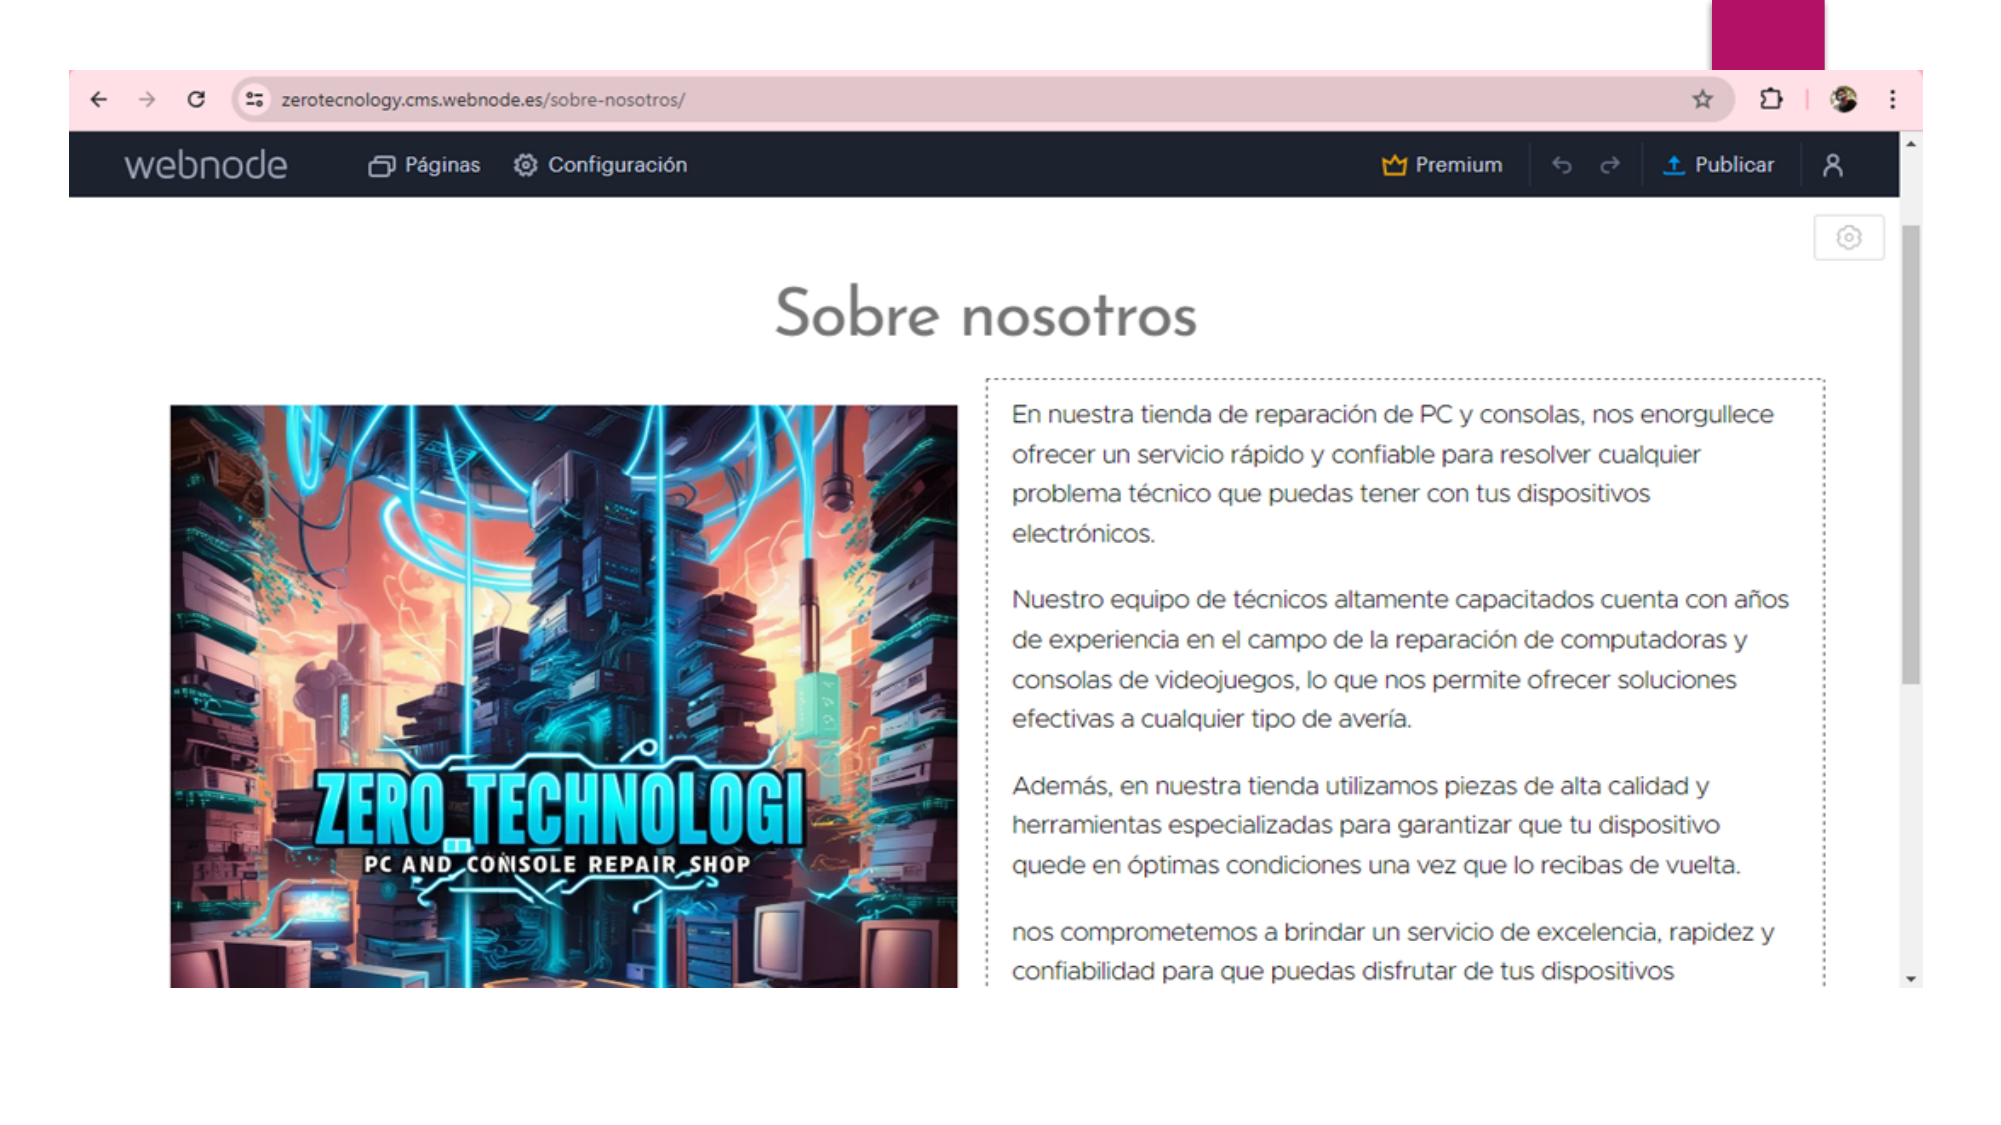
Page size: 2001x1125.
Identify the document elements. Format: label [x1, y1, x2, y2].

list [69, 70, 1923, 988]
